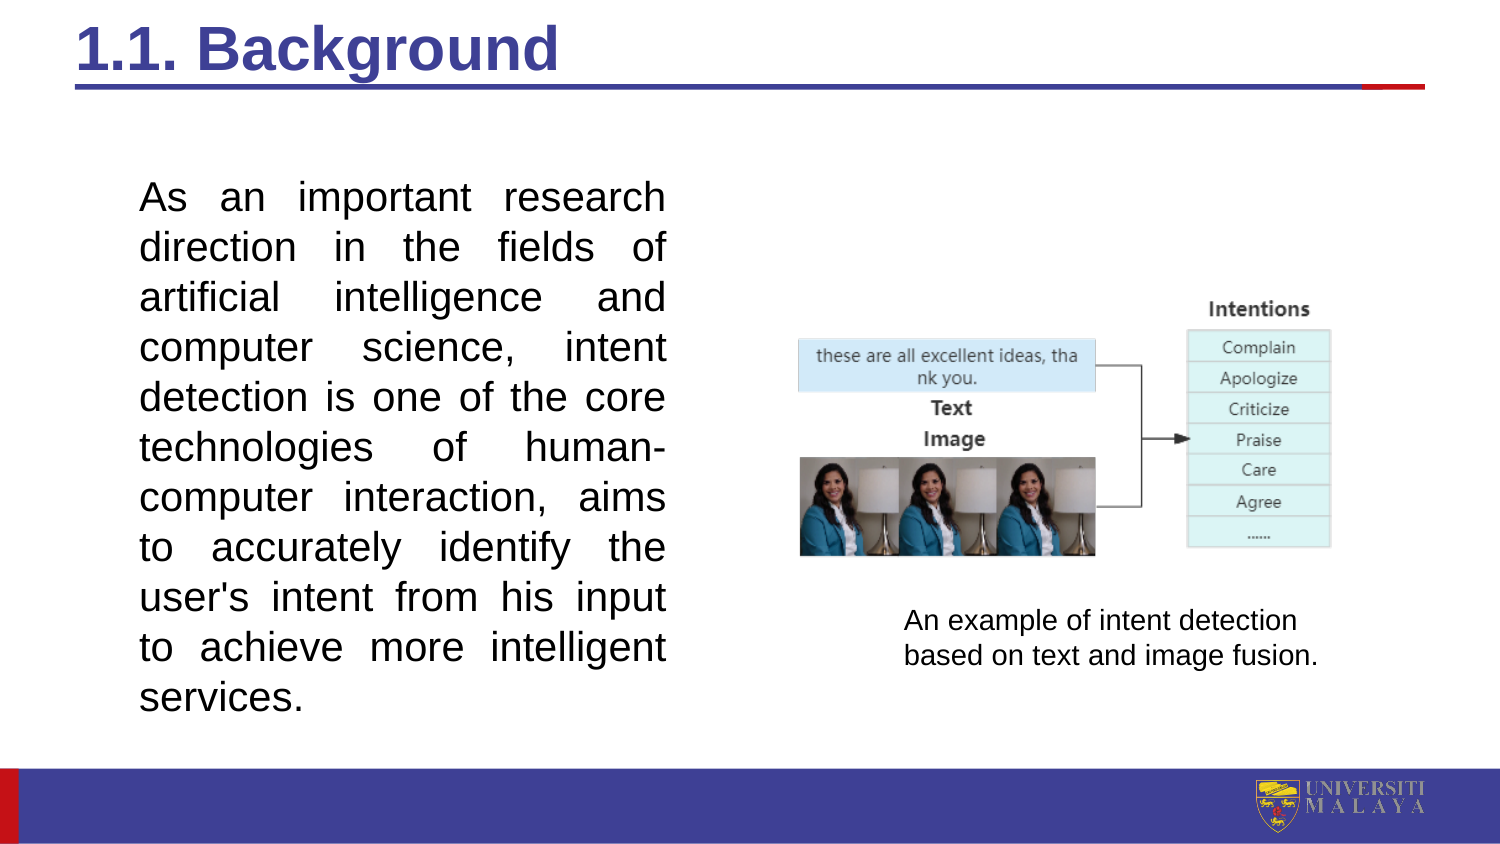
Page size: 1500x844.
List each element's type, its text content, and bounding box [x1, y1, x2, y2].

picture [1256, 780, 1302, 833]
picture [1304, 780, 1425, 833]
text_box As an important research direction in the fields of artificial intelligence and computer science, intent detection is one of the core technologies of human-computer interaction, aims to accurately identify the user's intent from his input to achieve more intelligent services. [124, 161, 682, 727]
text_box An example of intent detection based on text and image fusion. [889, 594, 1376, 679]
picture [768, 256, 1361, 587]
title 1.1. Background [75, 0, 1425, 101]
